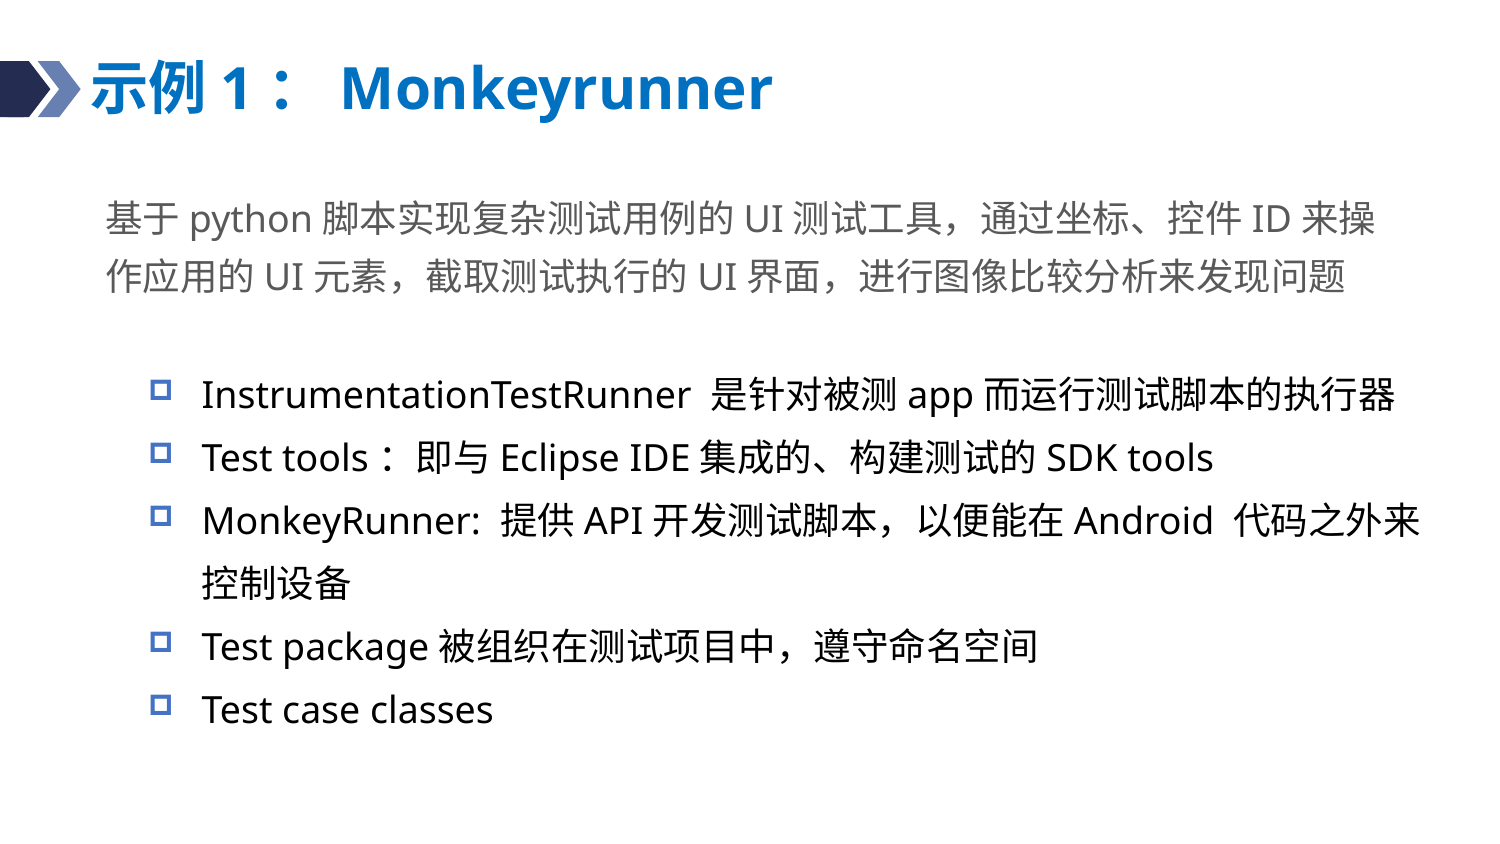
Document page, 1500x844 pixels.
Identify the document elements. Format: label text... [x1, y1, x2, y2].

text_box 基于python脚本实现复杂测试用例的UI测试工具，通过坐标、控件ID来操作应用的UI元素，截取测试执行的UI界面，进行图像比较分析来发现问题 [90, 173, 1410, 306]
text_box InstrumentationTestRunner 是针对被测app而运行测试脚本的执行器 Test tools：即与Eclipse IDE集成的、构建测试的SDK tools MonkeyRunner: 提供API开发测试脚本，以便能在Android 代码之外来控制设备 Test package被组织在测试项目中，遵守命名空间 Test case classes [133, 346, 1468, 739]
title 示例1：Monkeyrunner [75, 52, 1255, 128]
